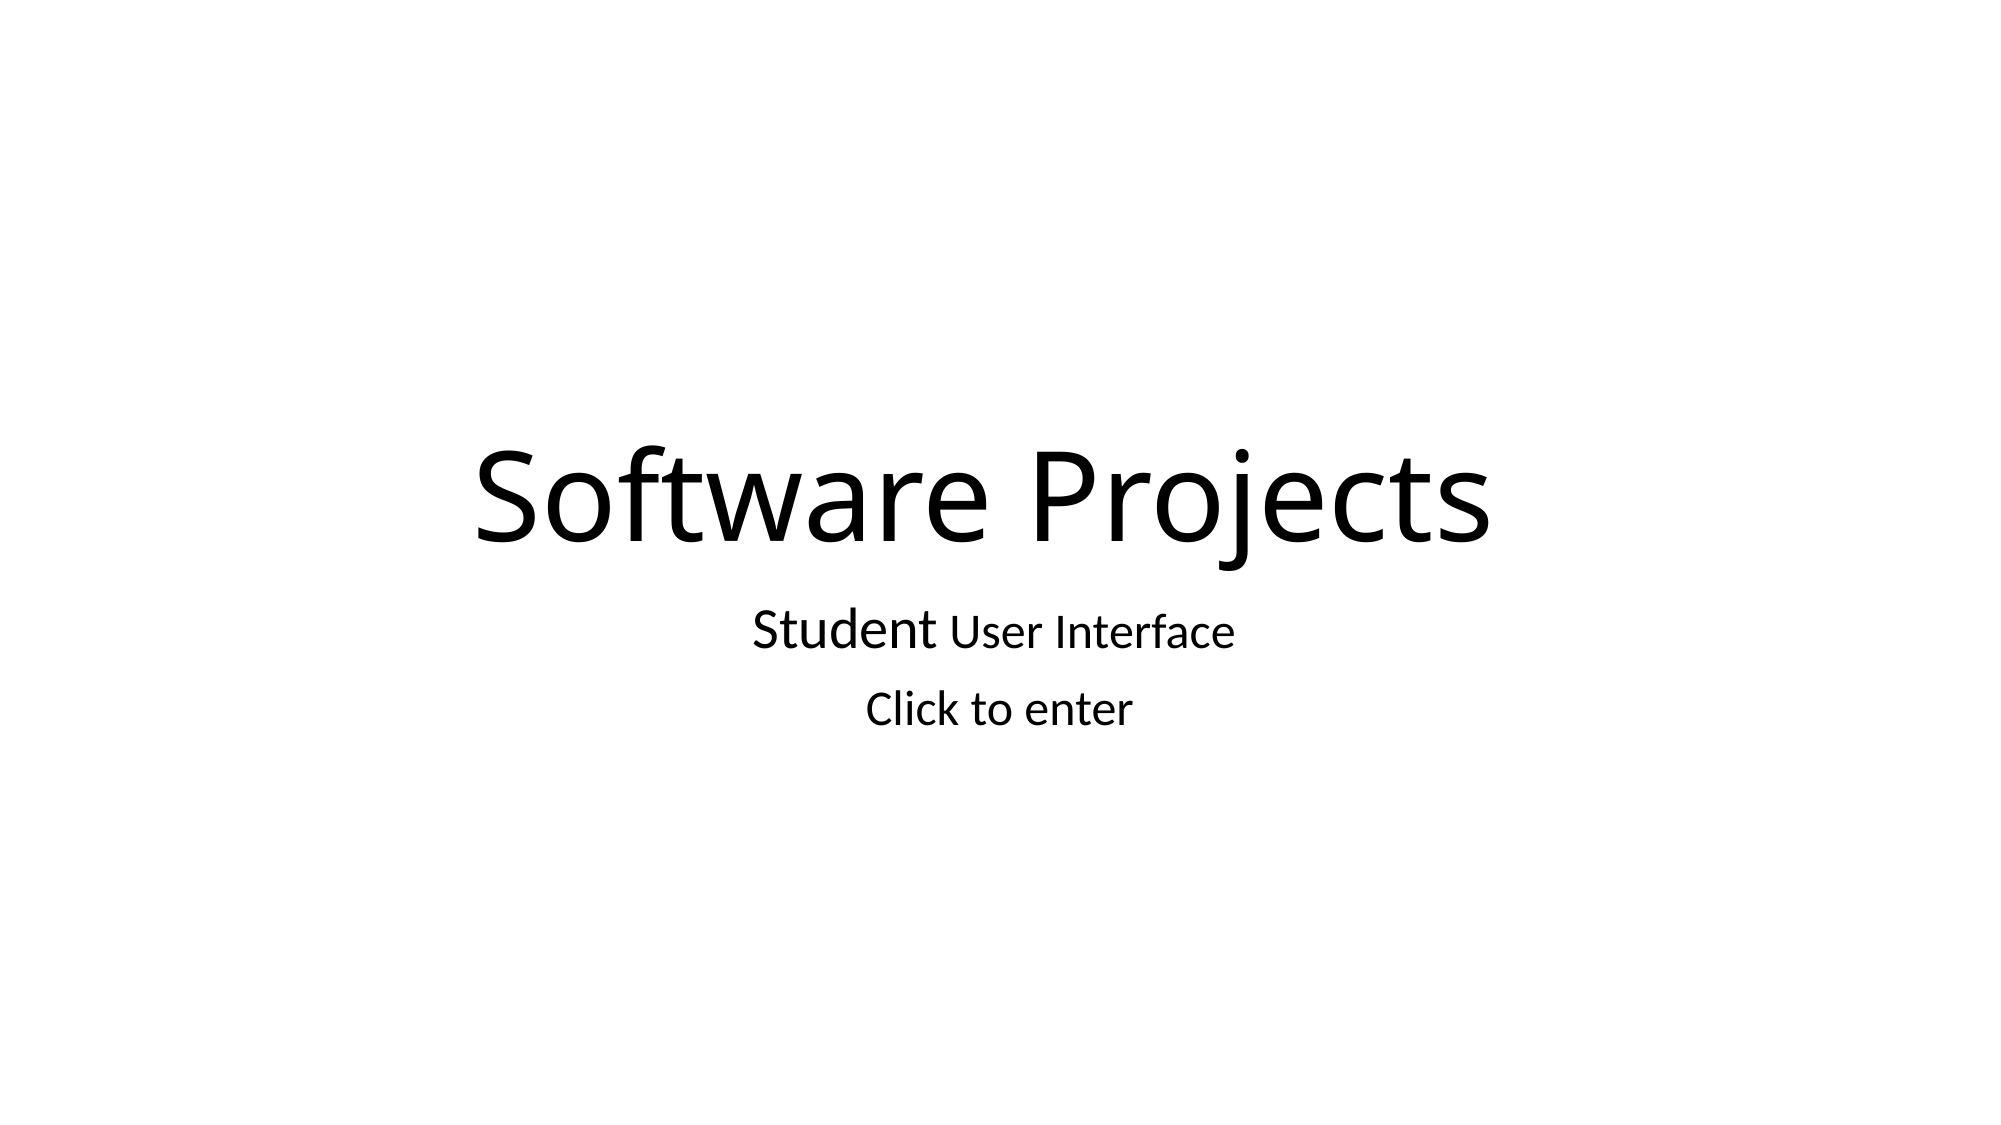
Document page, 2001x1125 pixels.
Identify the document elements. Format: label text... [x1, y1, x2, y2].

title Software Projects [249, 184, 1750, 576]
subtitle Student User Interface Click to enter [249, 590, 1750, 863]
text_box [796, 670, 1193, 745]
